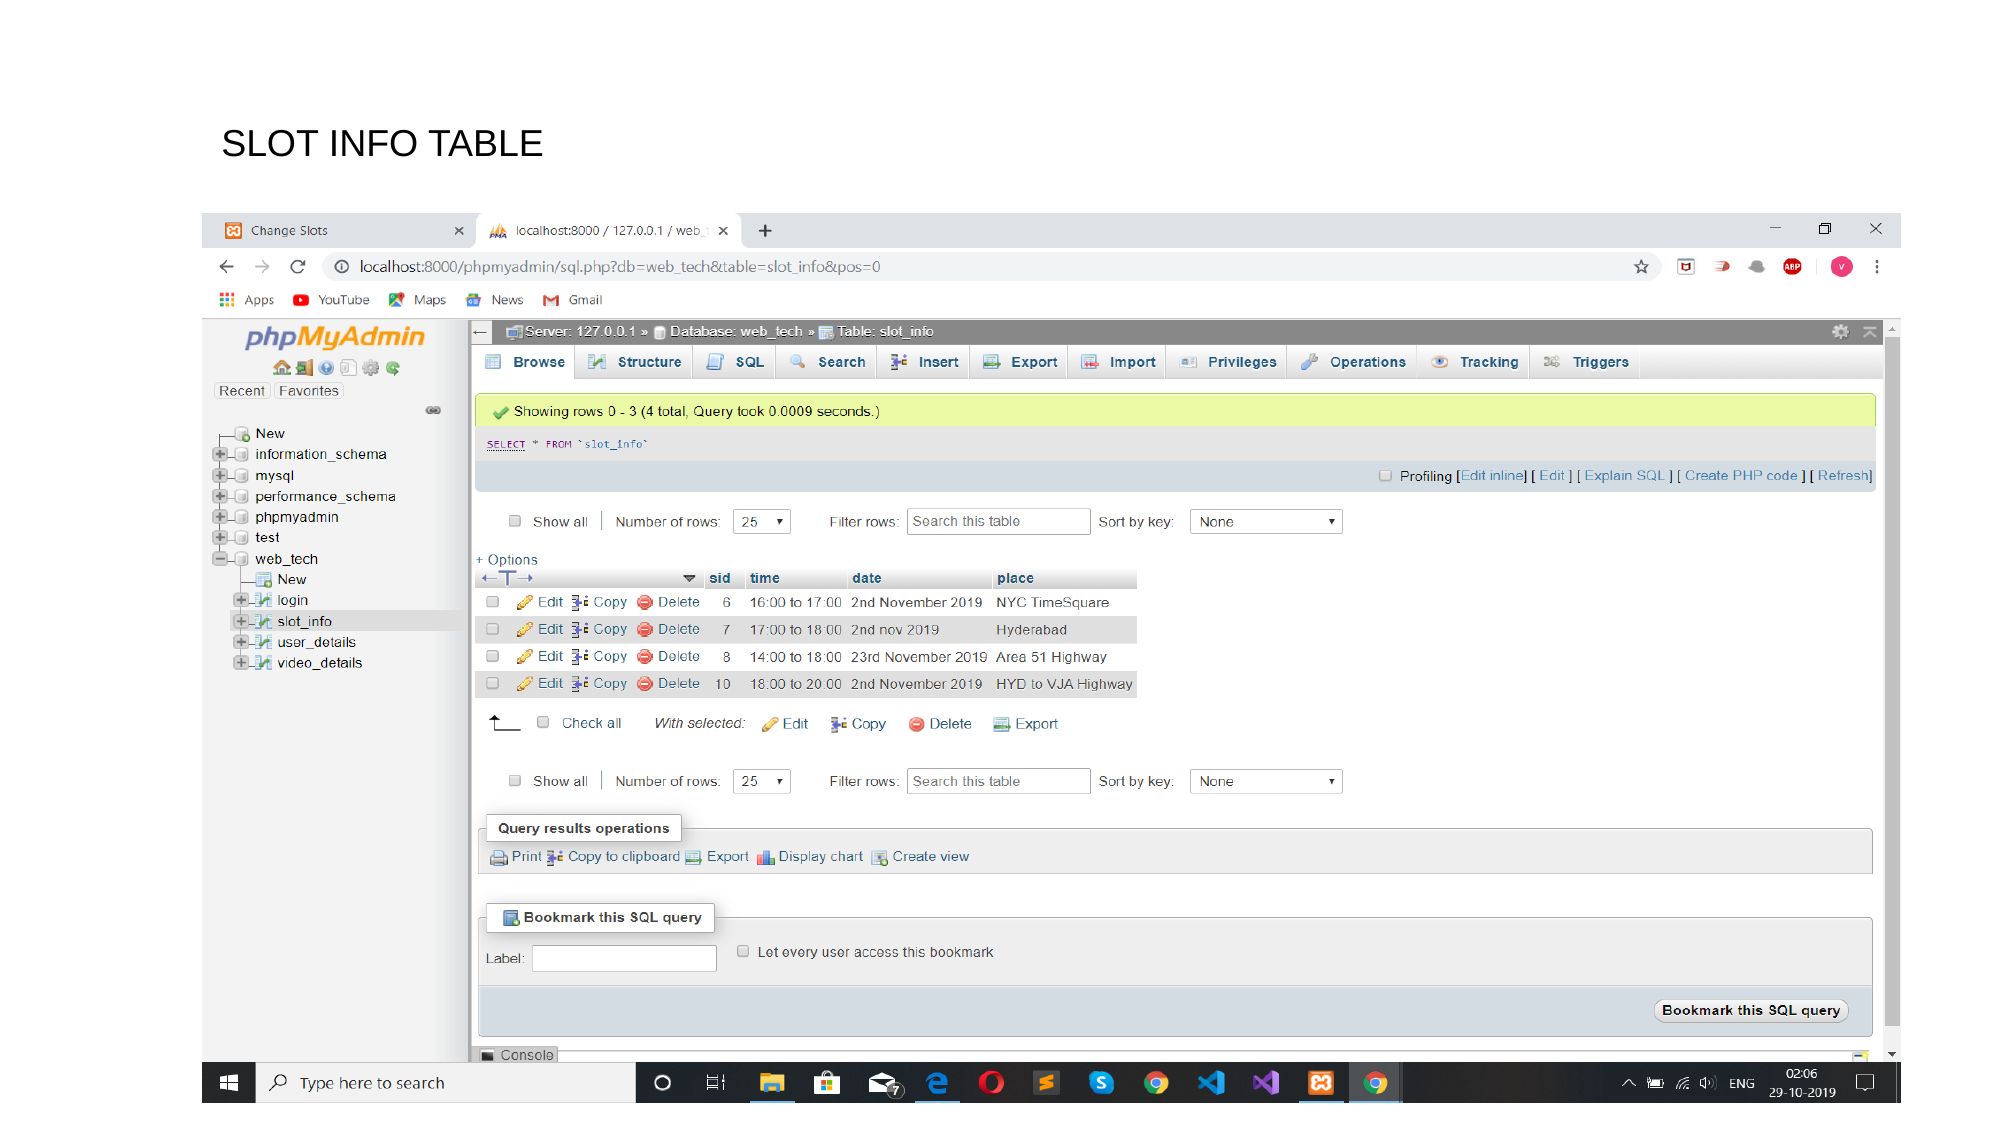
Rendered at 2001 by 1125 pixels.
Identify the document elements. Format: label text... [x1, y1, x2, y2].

picture [202, 213, 1901, 1104]
text_box SLOT INFO TABLE [206, 111, 560, 171]
